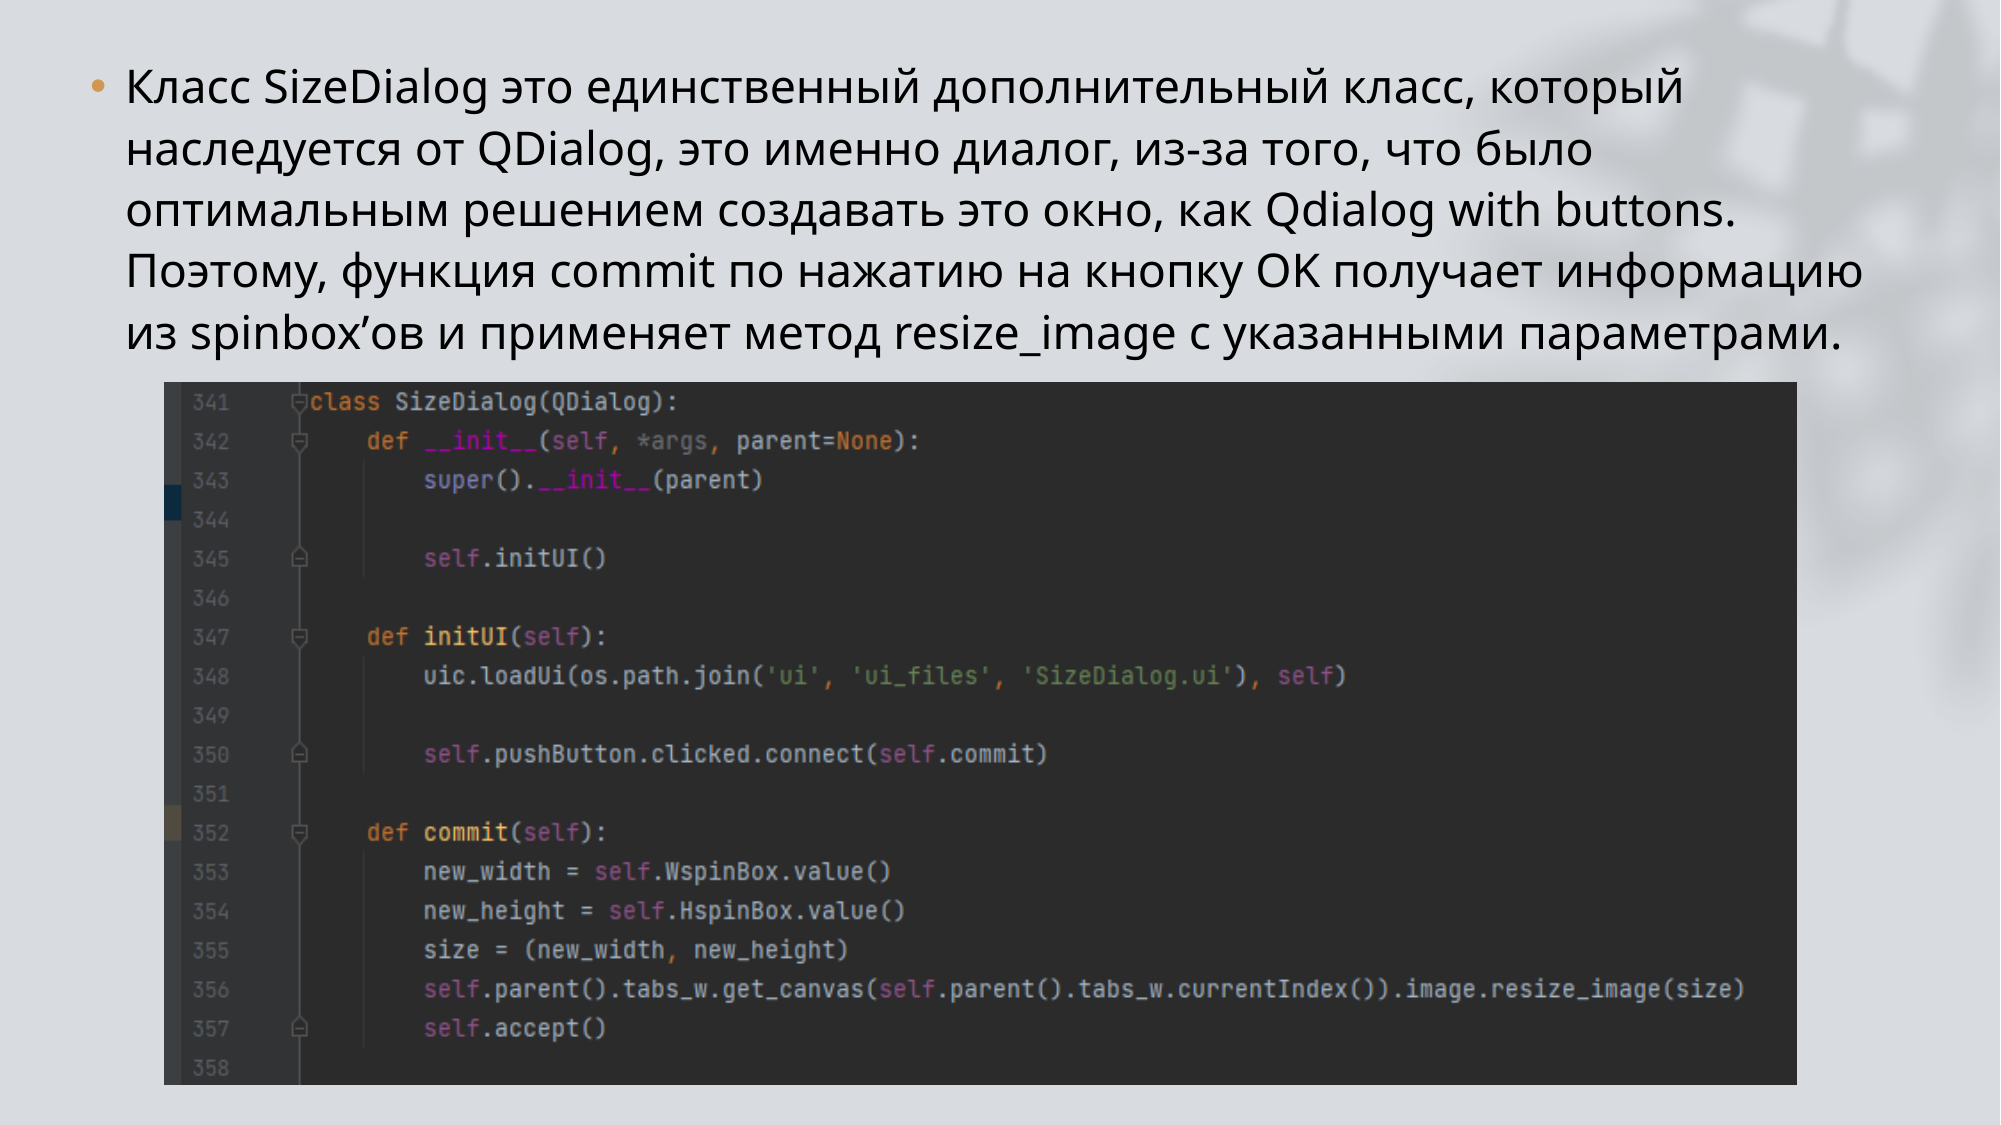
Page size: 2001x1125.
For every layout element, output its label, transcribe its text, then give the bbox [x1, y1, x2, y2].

text_box Класс SizeDialog это единственный дополнительный класс, который наследуется от QDialog, это именно диалог, из-за того, что было оптимальным решением создавать это окно, как Qdialog with buttons. Поэтому, функция commit по нажатию на кнопку OK получает информацию из spinbox’ов и применяет метод resize_image с указанными параметрами. [75, 44, 1886, 383]
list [164, 382, 1797, 1085]
text_box [55, 39, 1905, 521]
